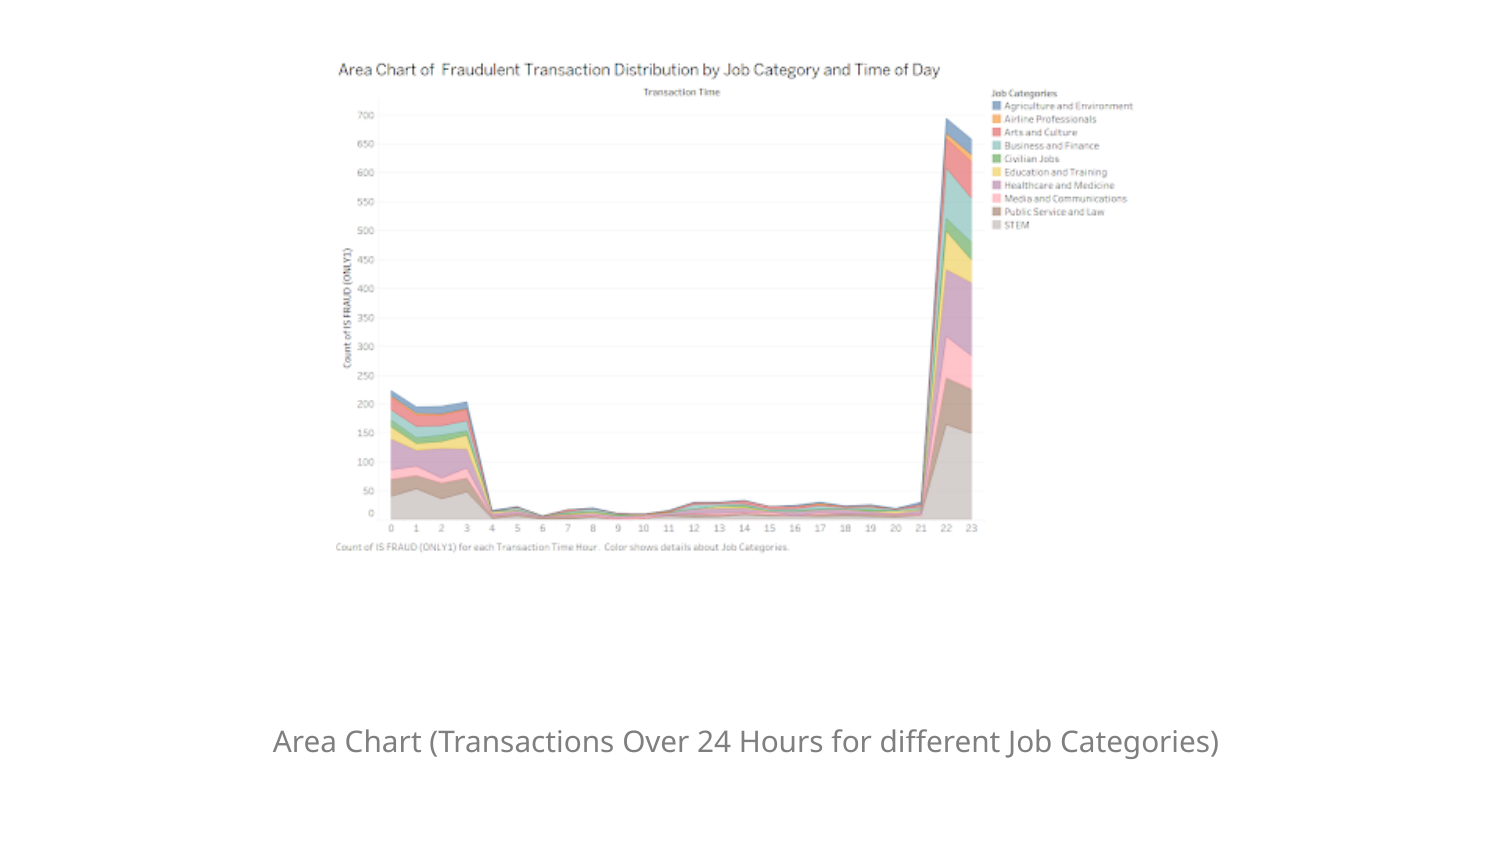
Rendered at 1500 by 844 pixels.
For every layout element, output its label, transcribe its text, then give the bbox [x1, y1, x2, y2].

list Area Chart (Transactions Over 24 Hours for different Job Categories) [257, 690, 1242, 791]
picture [336, 56, 1138, 554]
